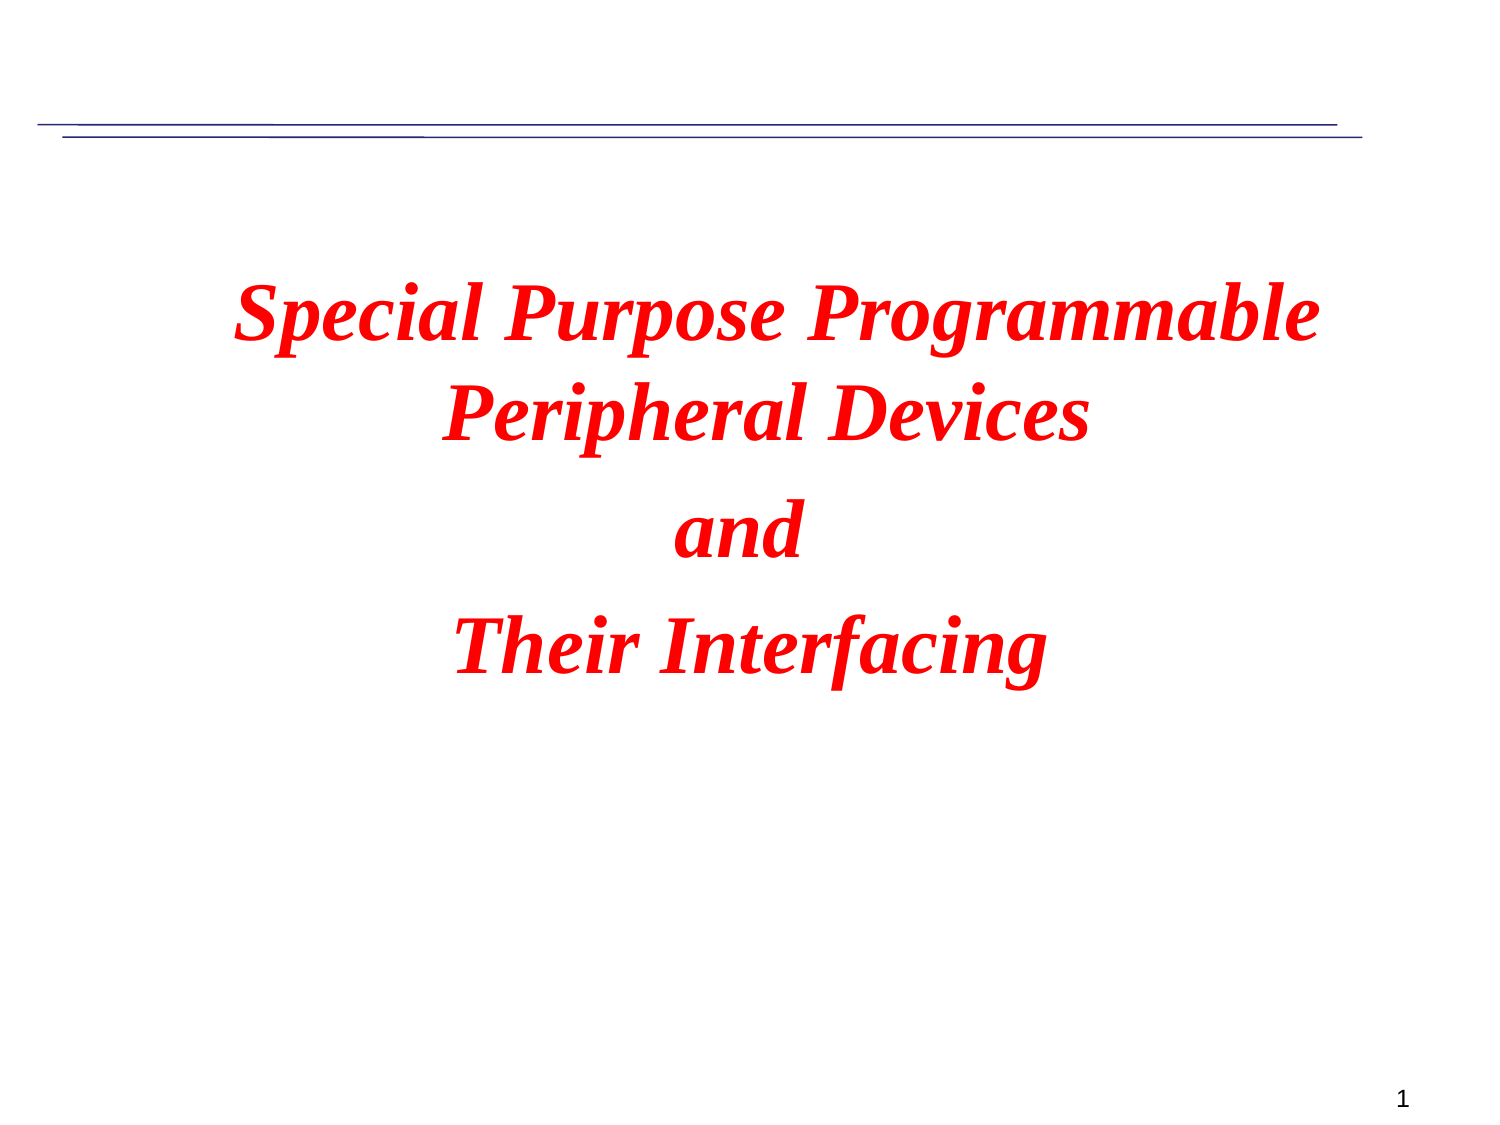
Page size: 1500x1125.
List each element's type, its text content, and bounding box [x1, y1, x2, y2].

list Special Purpose Programmable Peripheral Devices and Their Interfacing [0, 249, 1500, 813]
slide_number 1 [1074, 1074, 1426, 1103]
